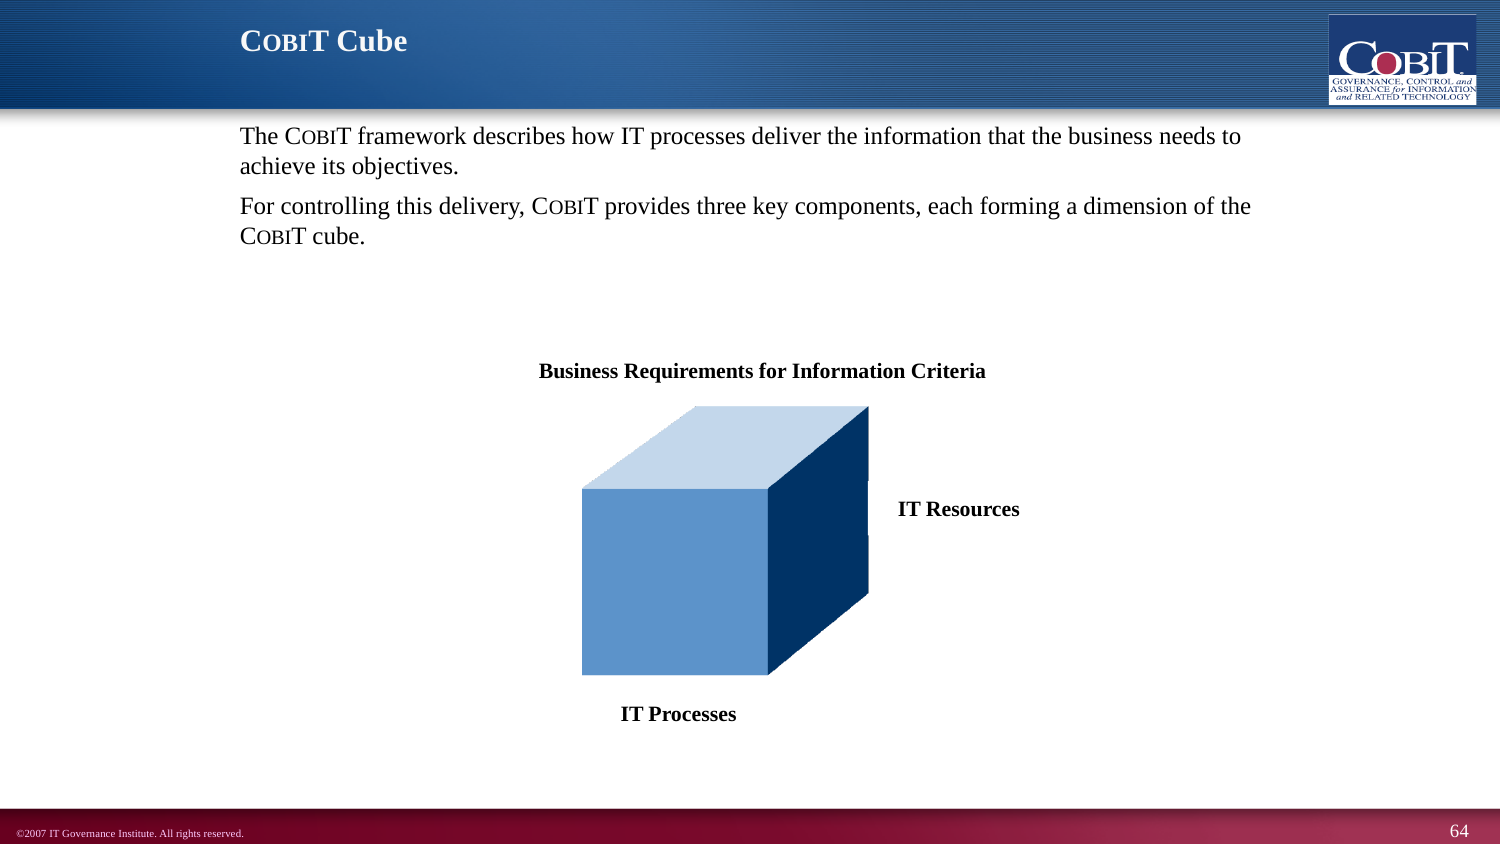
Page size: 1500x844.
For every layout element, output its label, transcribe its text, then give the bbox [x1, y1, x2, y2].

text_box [581, 342, 1050, 740]
text_box COBIT Cube [225, 12, 1138, 65]
text_box The COBIT framework describes how IT processes deliver the information that the business needs to achieve its objectives. For controlling this delivery, COBIT provides three key components, each forming a dimension of the COBIT cube. [225, 112, 1280, 257]
picture [0, 0, 1500, 844]
